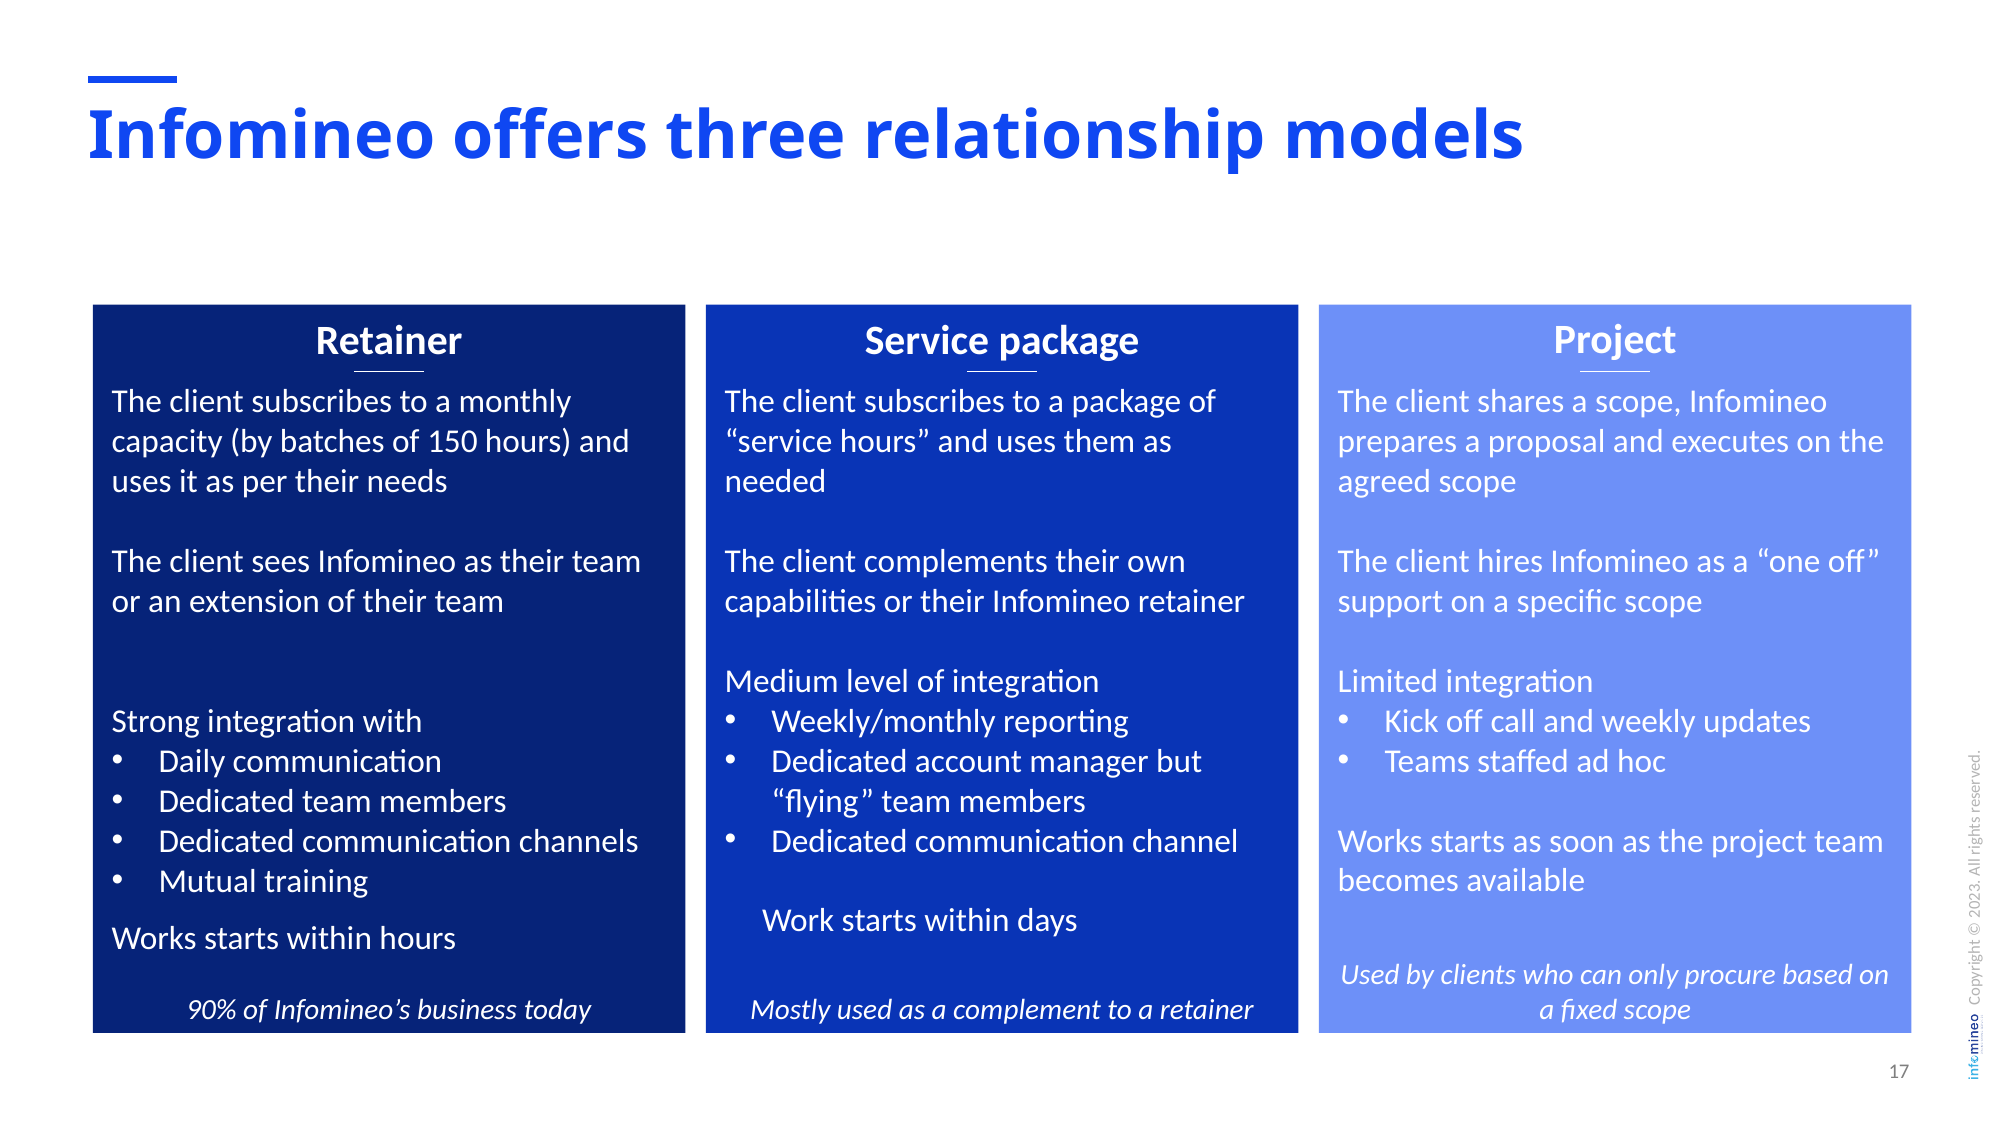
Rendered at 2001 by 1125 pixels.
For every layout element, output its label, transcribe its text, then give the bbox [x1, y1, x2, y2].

text_box The client subscribes to a monthly capacity (by batches of 150 hours) and uses it as per their needs The client sees Infomineo as their team or an extension of their team Strong integration with Daily communication Dedicated team members Dedicated communication channels Mutual training Works starts within hours [111, 379, 667, 958]
picture [1969, 1015, 1983, 1079]
title Infomineo offers three relationship models [88, 91, 1908, 280]
text_box Mostly used as a complement to a retainer [705, 304, 1299, 1033]
text_box Service package [730, 313, 1275, 364]
text_box Retainer [116, 313, 662, 364]
text_box Project [1343, 311, 1888, 362]
text_box 90% of Infomineo’s business today [92, 304, 686, 1033]
text_box The client subscribes to a package of “service hours” and uses them as needed The client complements their own capabilities or their Infomineo retainer Medium level of integration Weekly/monthly reporting Dedicated account manager but “flying” team members Dedicated communication channel Work starts within days [724, 379, 1280, 939]
text_box The client shares a scope, Infomineo prepares a proposal and executes on the agreed scope The client hires Infomineo as a “one off” support on a specific scope Limited integration Kick off call and weekly updates Teams staffed ad hoc Works starts as soon as the project team becomes available [1337, 379, 1893, 899]
text_box Used by clients who can only procure based on a fixed scope [1318, 304, 1912, 1033]
